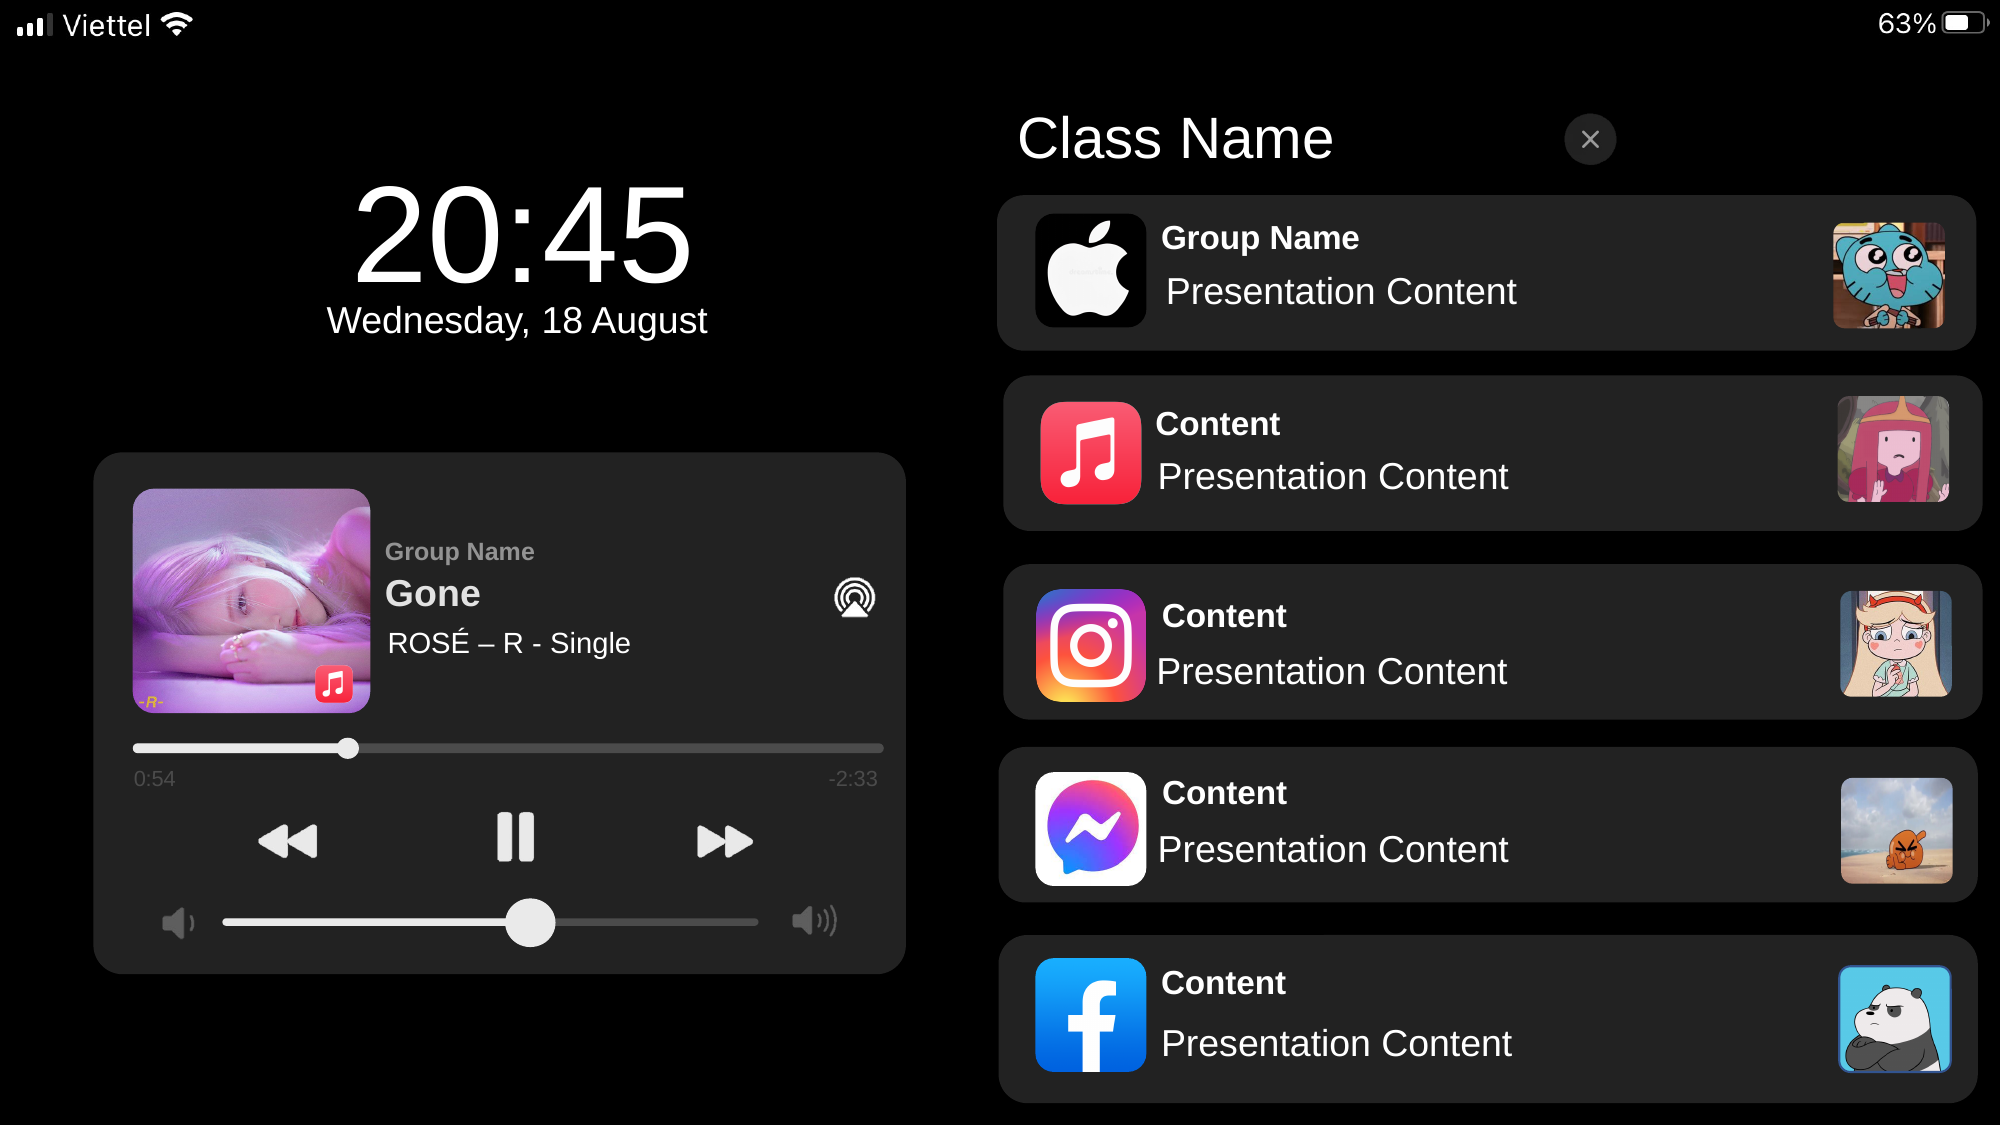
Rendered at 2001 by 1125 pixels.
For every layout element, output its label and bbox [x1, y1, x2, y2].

text_box [93, 452, 906, 975]
picture [2, 0, 223, 53]
picture [1866, 0, 2000, 50]
text_box [261, 137, 773, 350]
text_box [998, 934, 1978, 1104]
text_box [998, 746, 1978, 903]
text_box [996, 195, 1977, 351]
text_box [1002, 92, 1626, 179]
text_box [1003, 375, 1983, 531]
text_box [1003, 564, 1983, 720]
